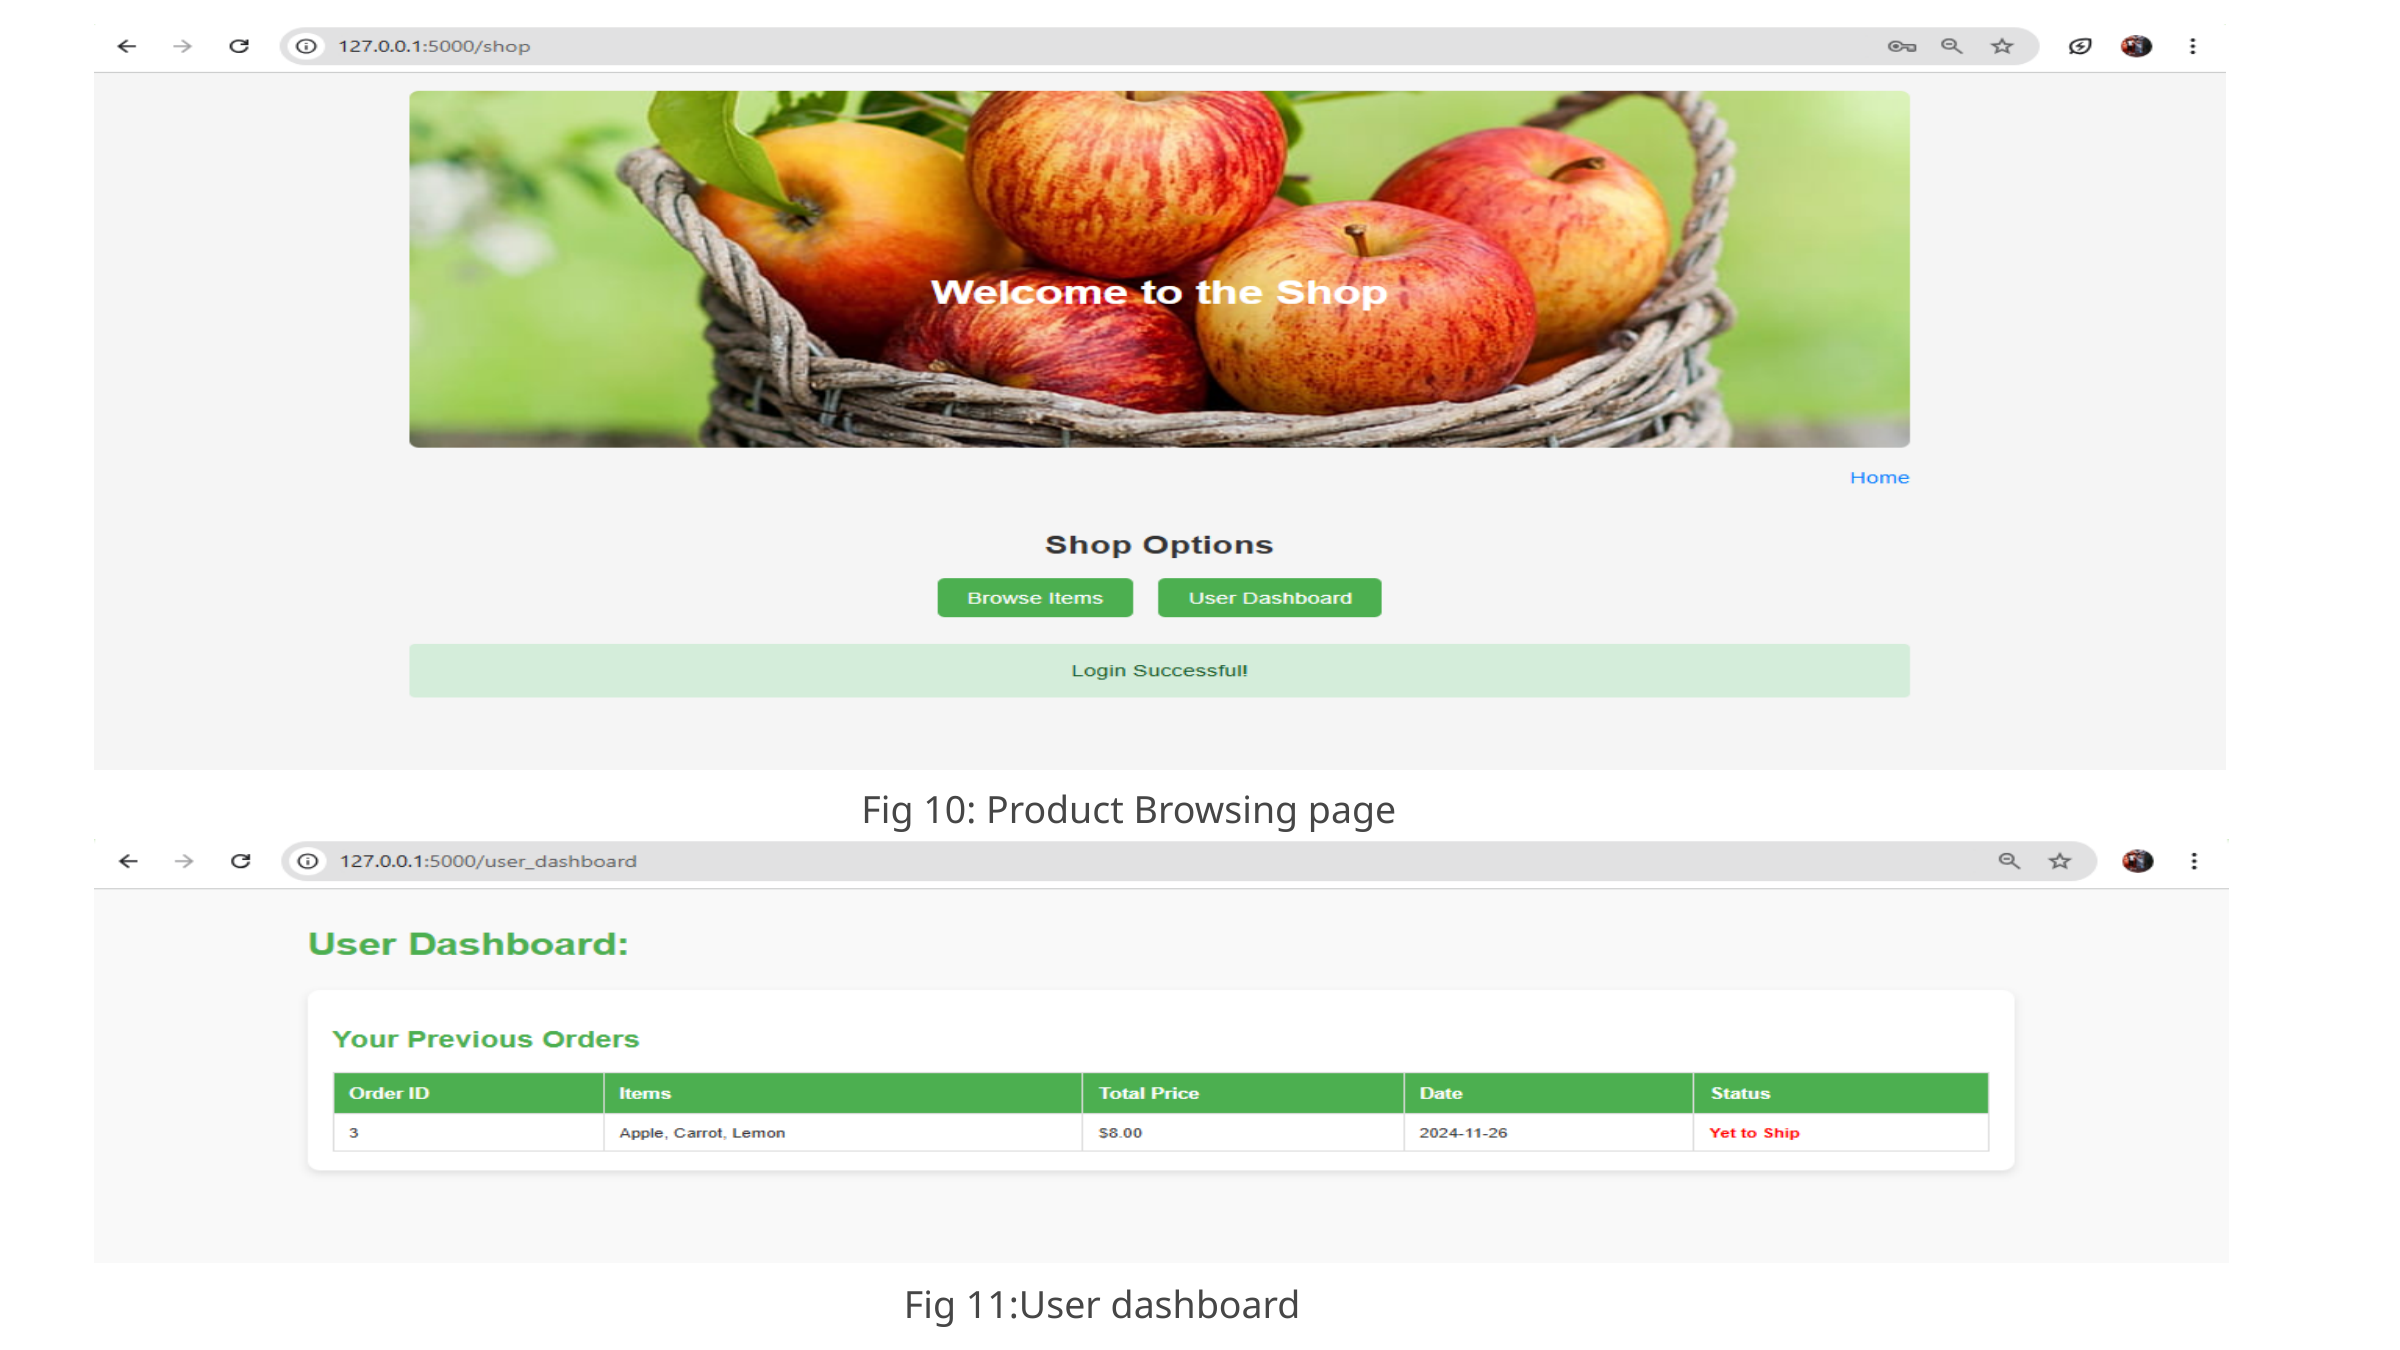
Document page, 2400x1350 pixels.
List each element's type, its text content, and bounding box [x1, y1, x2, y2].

text_box Fig 11:User dashboard [888, 1263, 1983, 1333]
picture [94, 839, 2229, 1263]
text_box Fig 10: Product Browsing page [846, 777, 2018, 827]
picture [94, 24, 2226, 770]
